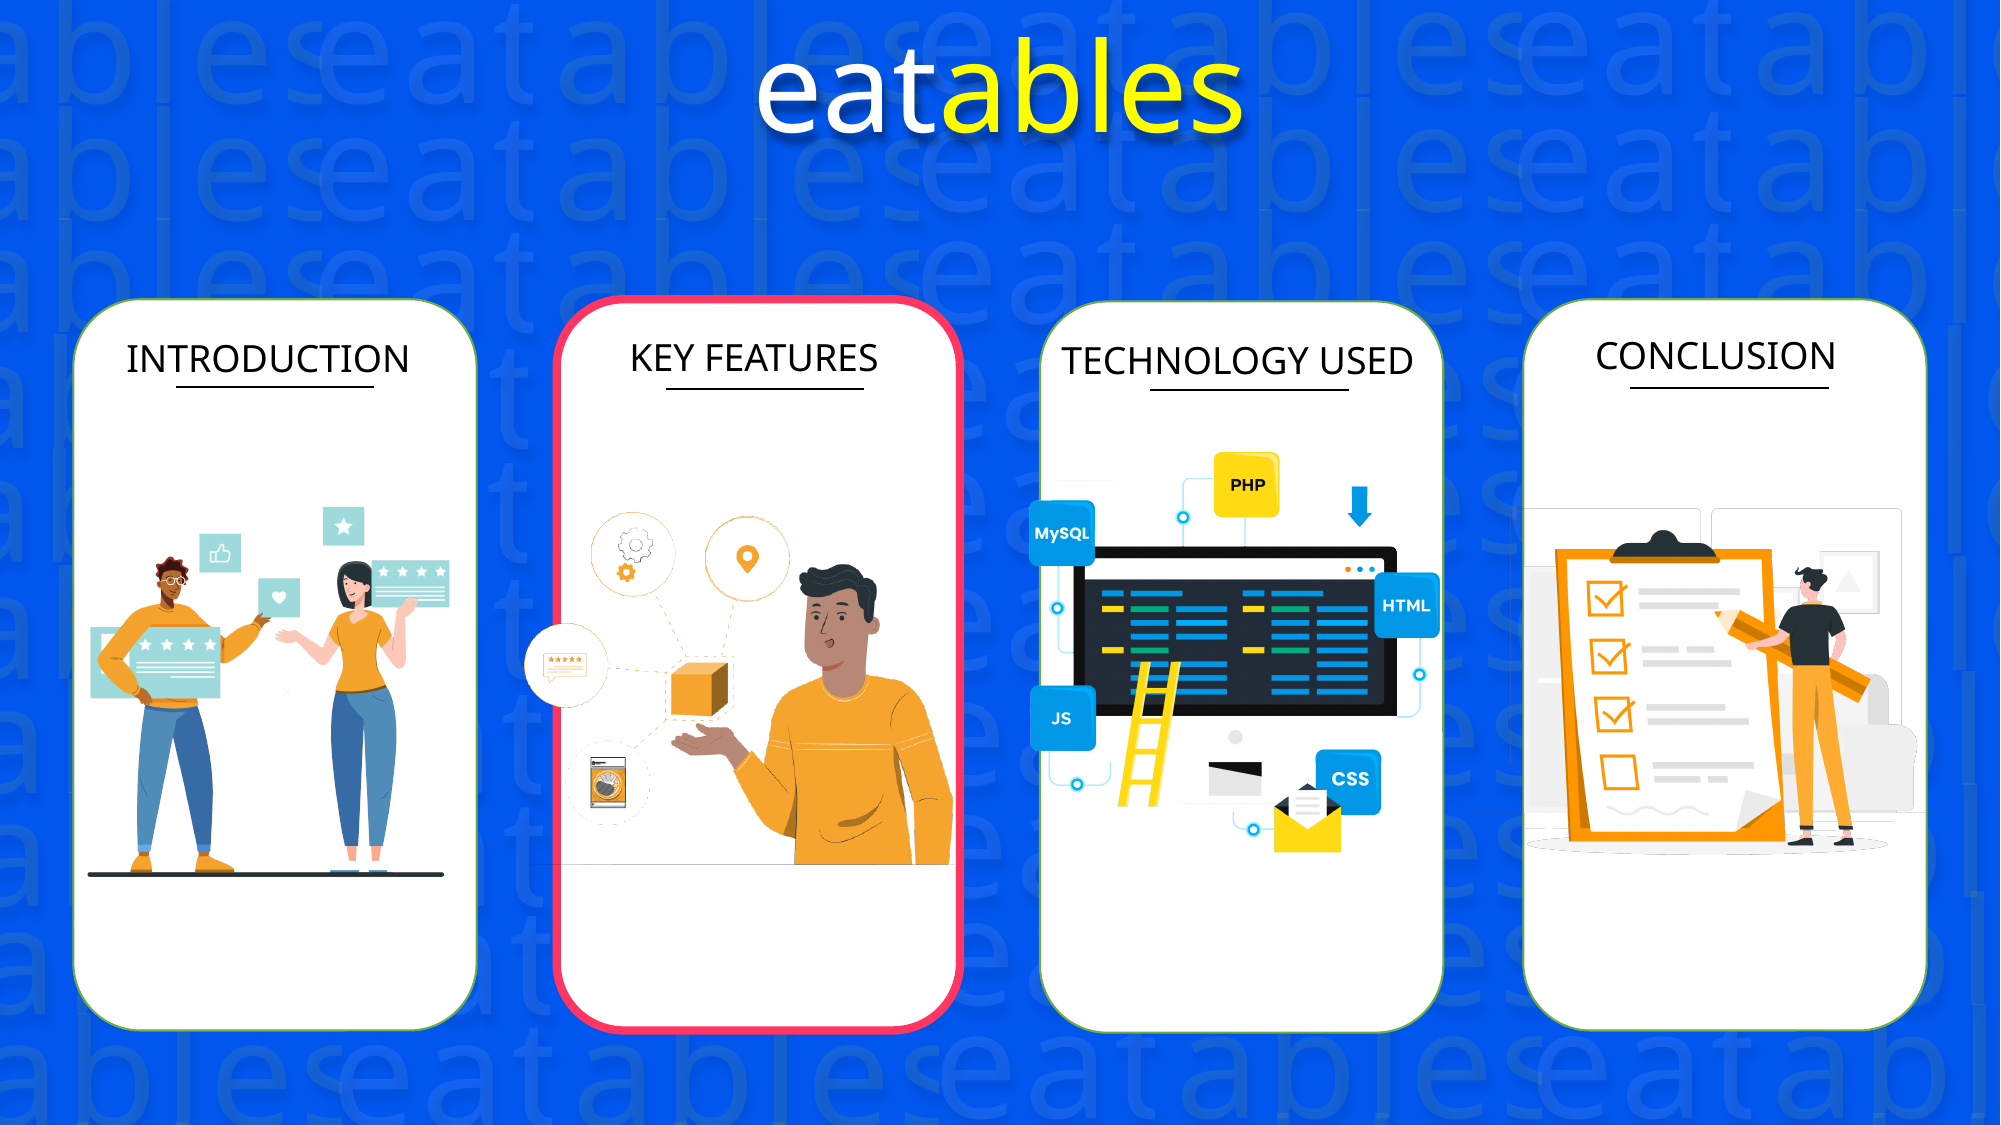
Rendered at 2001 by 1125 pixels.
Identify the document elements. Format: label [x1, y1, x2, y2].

text_box [60, 299, 477, 1031]
text_box [0, 0, 2000, 1125]
text_box [968, 301, 1516, 1033]
text_box [1475, 299, 1940, 1031]
picture [515, 478, 960, 865]
